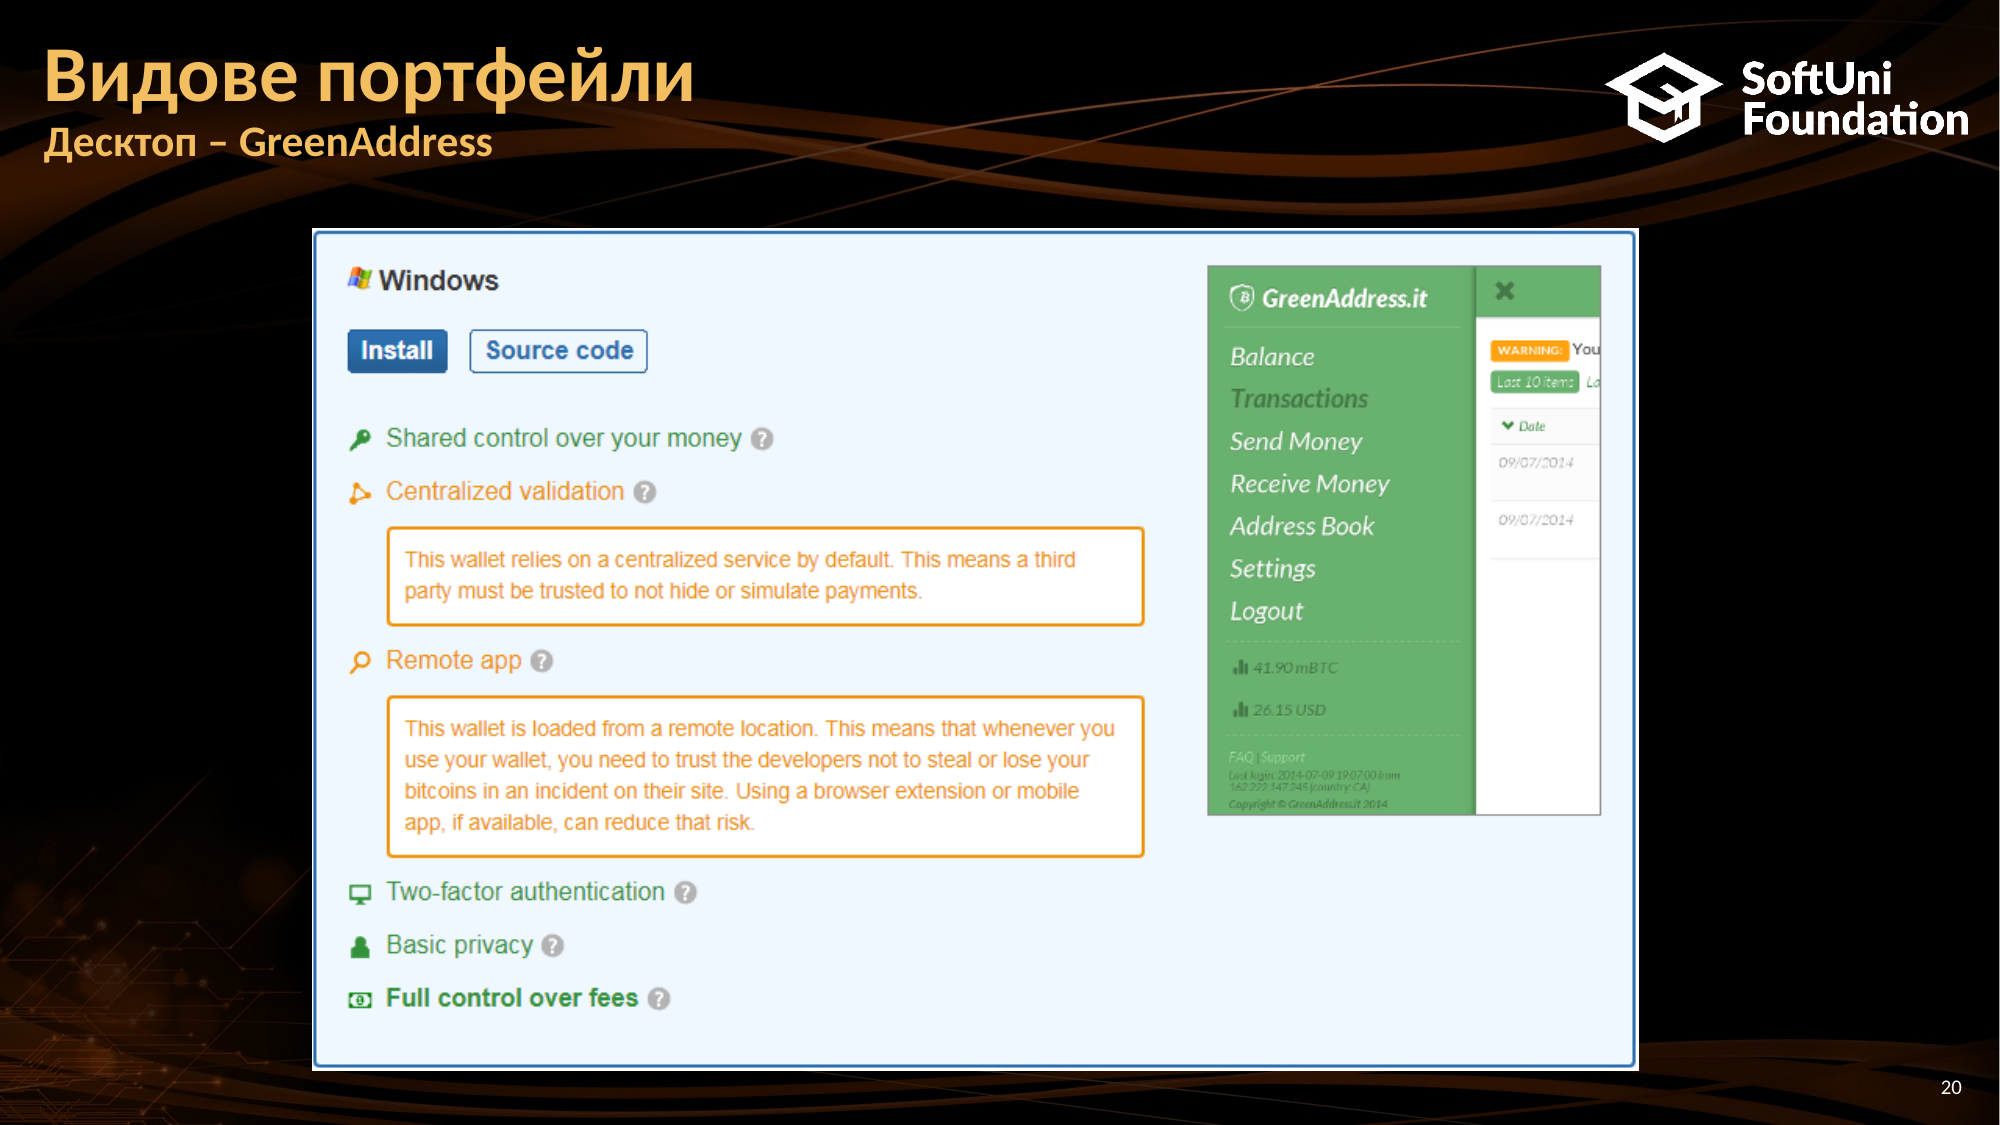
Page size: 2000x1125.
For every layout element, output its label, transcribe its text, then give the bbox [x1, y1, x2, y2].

slide_number 20 [1897, 1070, 1968, 1103]
title Видове портфейли Десктоп – GreenAddress [26, 27, 1670, 173]
picture [0, 0, 2000, 1125]
